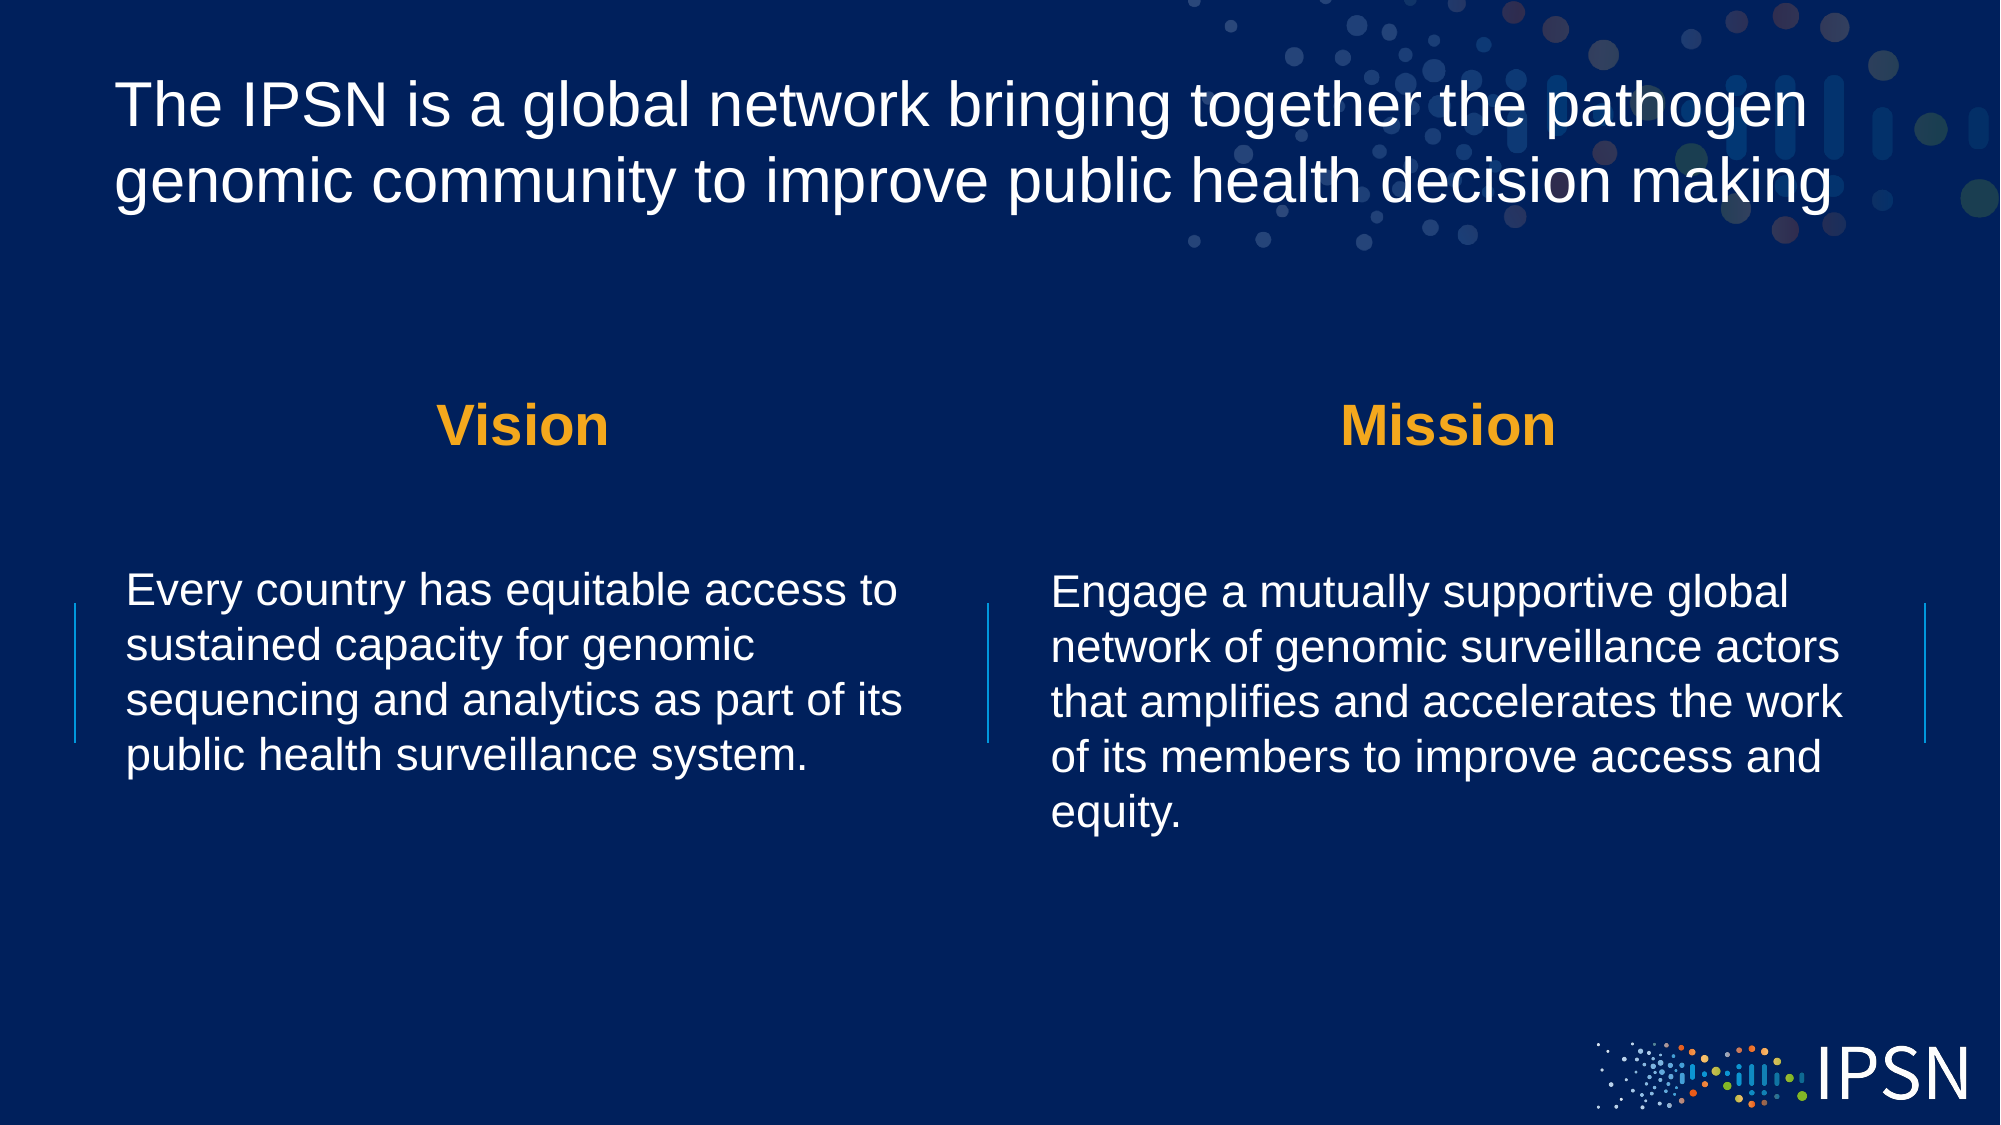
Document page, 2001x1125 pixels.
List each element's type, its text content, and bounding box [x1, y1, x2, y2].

text_box Every country has equitable access to sustained capacity for genomic sequencing and analytics as part of its public health surveillance system. [110, 552, 937, 953]
title The IPSN is a global network bringing together the pathogen genomic community to improve public health decision making [99, 45, 1900, 233]
text_box Vision [385, 379, 663, 465]
text_box Engage a mutually supportive global network of genomic surveillance actors that amplifies and accelerates the work of its members to improve access and equity. [1035, 554, 1862, 845]
picture [1582, 1025, 1983, 1118]
text_box Mission [1282, 379, 1615, 465]
